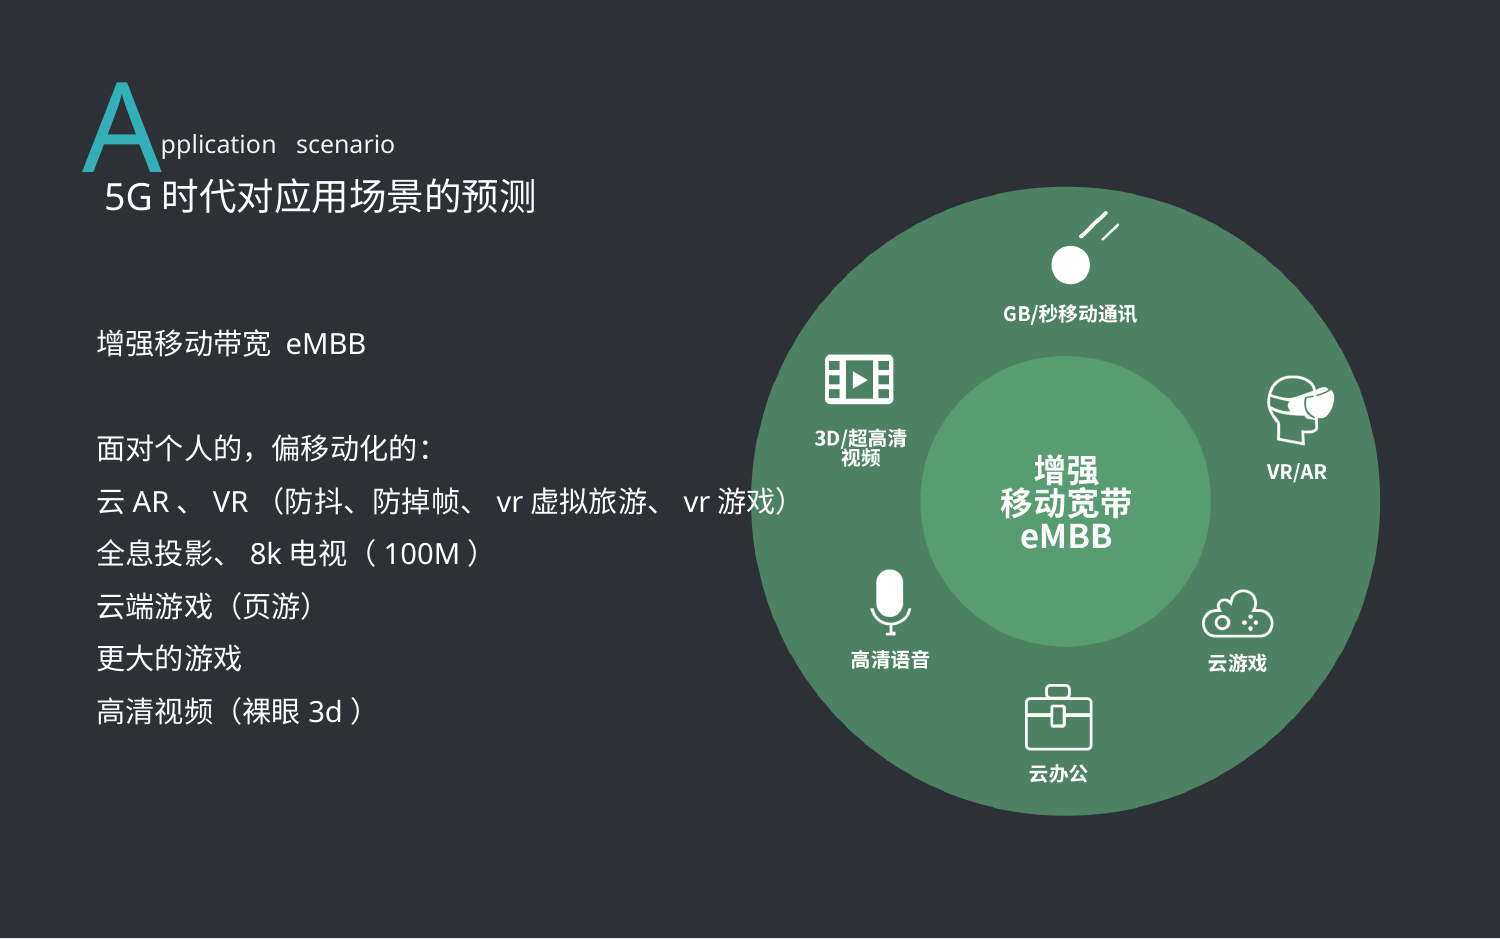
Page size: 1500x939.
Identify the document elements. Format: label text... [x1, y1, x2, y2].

text_box 增强移动带宽 eMBB 面对个人的，偏移动化的： 云AR、VR（防抖、防掉帧、vr虚拟旅游、vr游戏） 全息投影、8k电视（100M） 云端游戏（页游） 更大的游戏 高清视频（裸眼3d） [81, 301, 240, 736]
picture [240, 0, 1500, 939]
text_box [68, 39, 923, 227]
